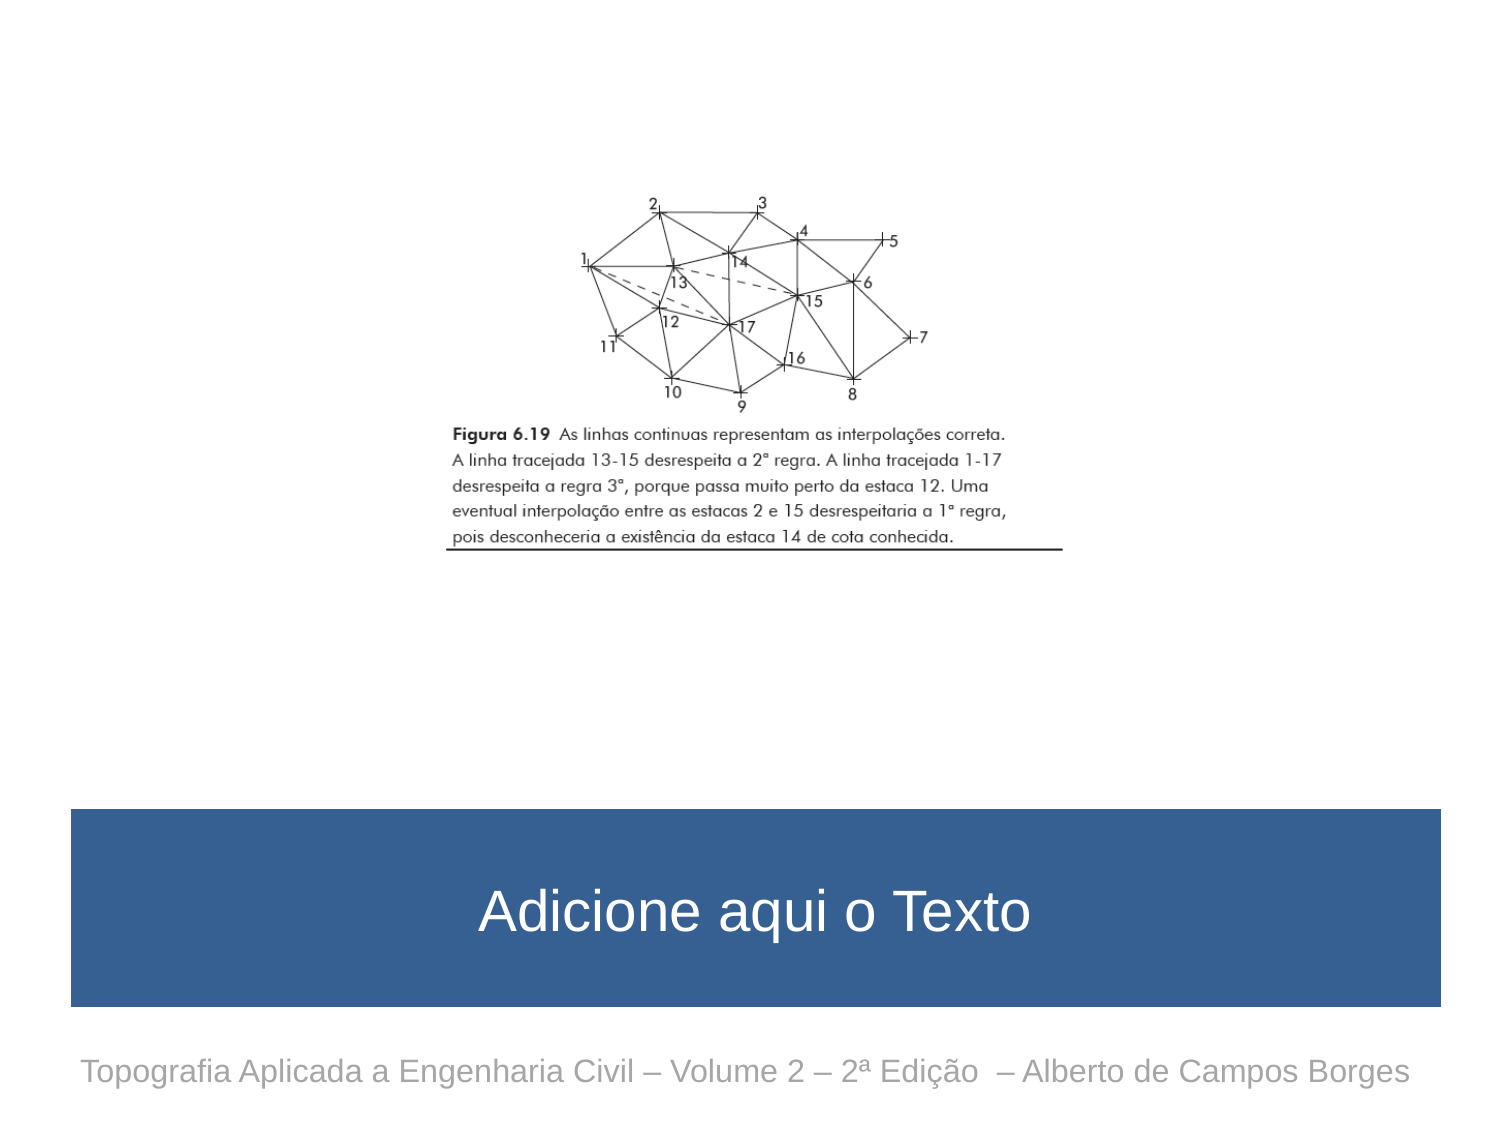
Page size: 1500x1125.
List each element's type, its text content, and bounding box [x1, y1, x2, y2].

footer Topografia Aplicada a Engenharia Civil – Volume 2 – 2ª Edição – Alberto de Campos Borges [0, 1042, 1500, 1103]
text_box Adicione aqui o Texto [70, 808, 1442, 1008]
picture [438, 172, 1073, 561]
